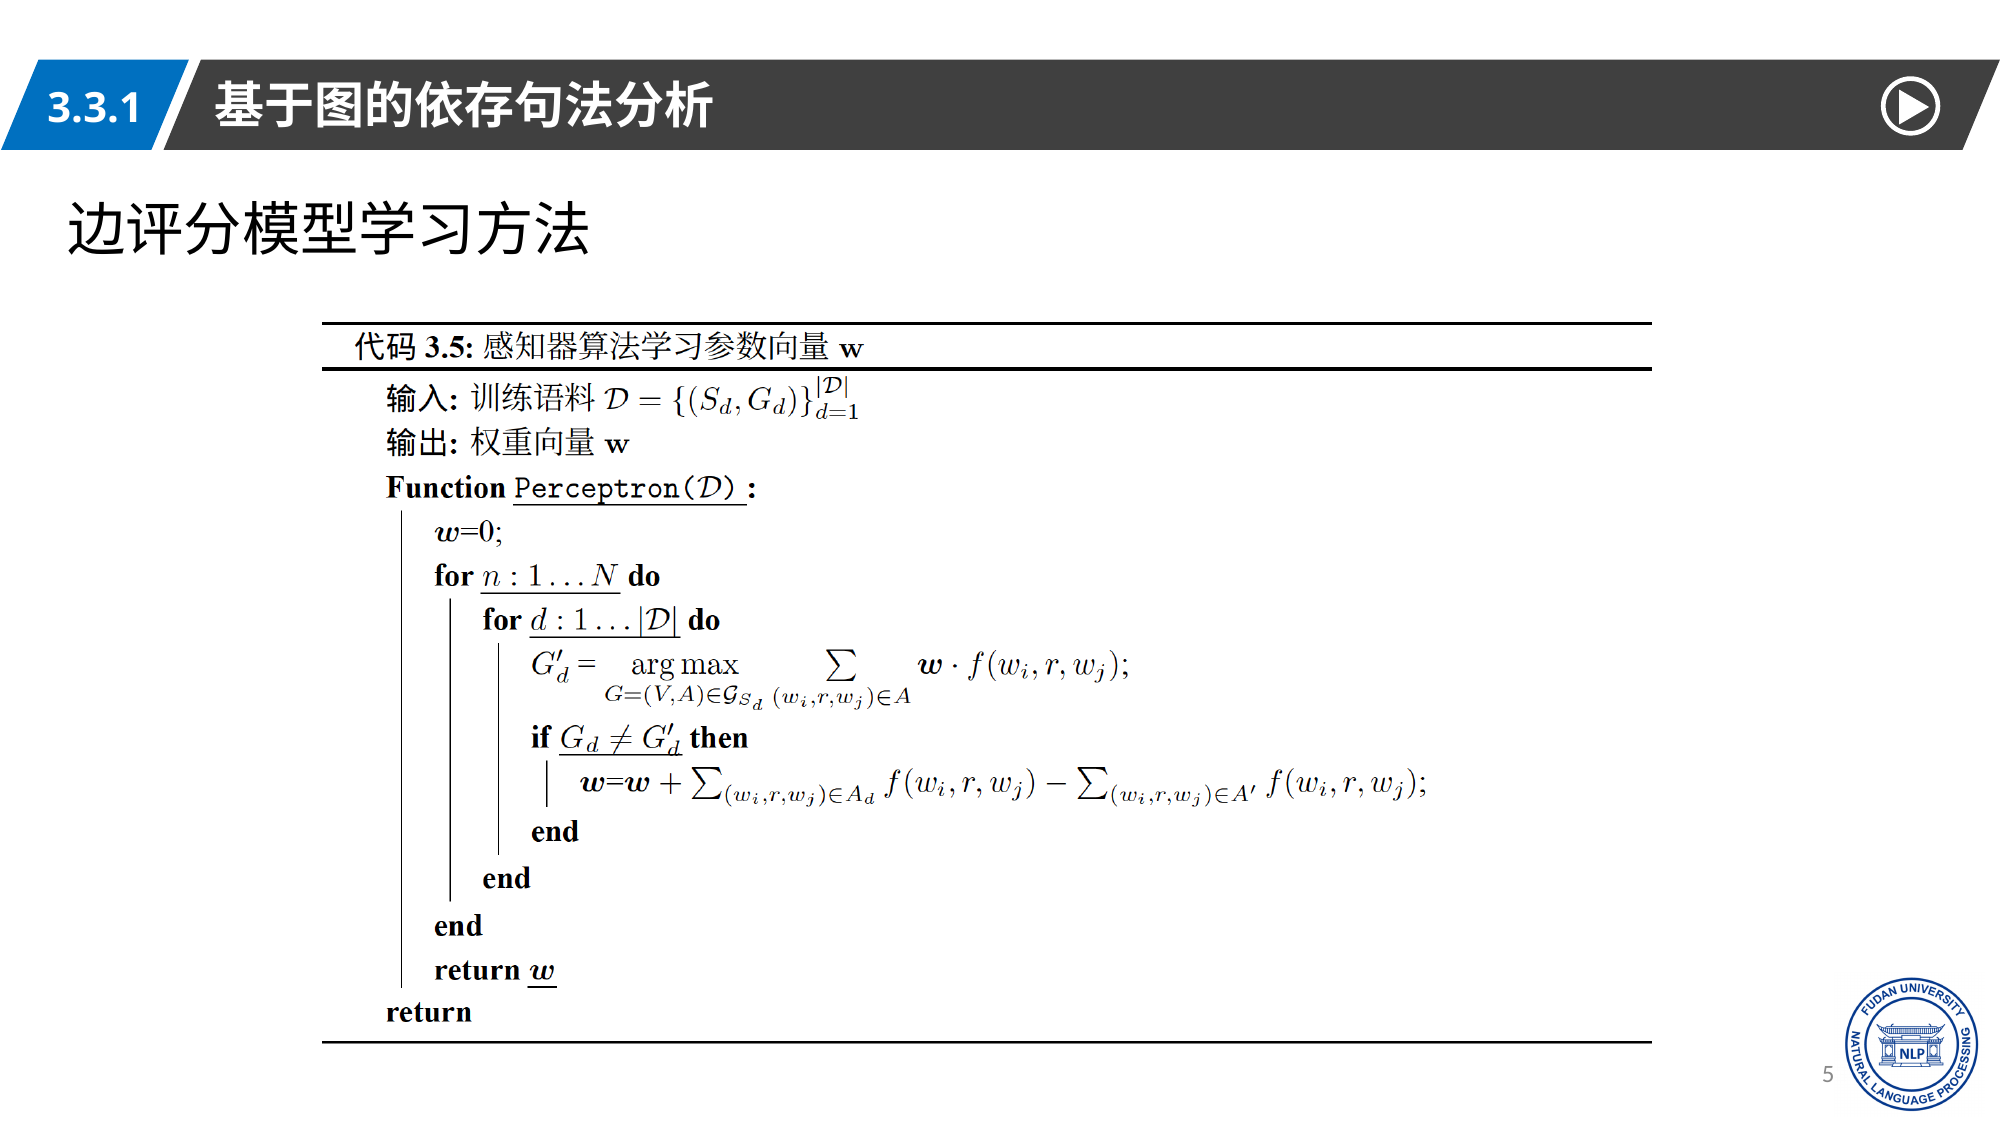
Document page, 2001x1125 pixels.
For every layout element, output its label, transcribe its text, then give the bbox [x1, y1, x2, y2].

slide_number 53 [1412, 1042, 1863, 1103]
text_box [32, 59, 189, 120]
picture [297, 298, 1668, 1059]
text_box 边评分模型学习方法 [52, 163, 1053, 270]
text_box [1, 89, 157, 150]
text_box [1883, 78, 1939, 134]
picture [1834, 972, 1985, 1117]
text_box 3.3.1 [26, 73, 164, 138]
text_box [163, 59, 2000, 150]
text_box 基于图的依存句法分析 [199, 66, 730, 142]
